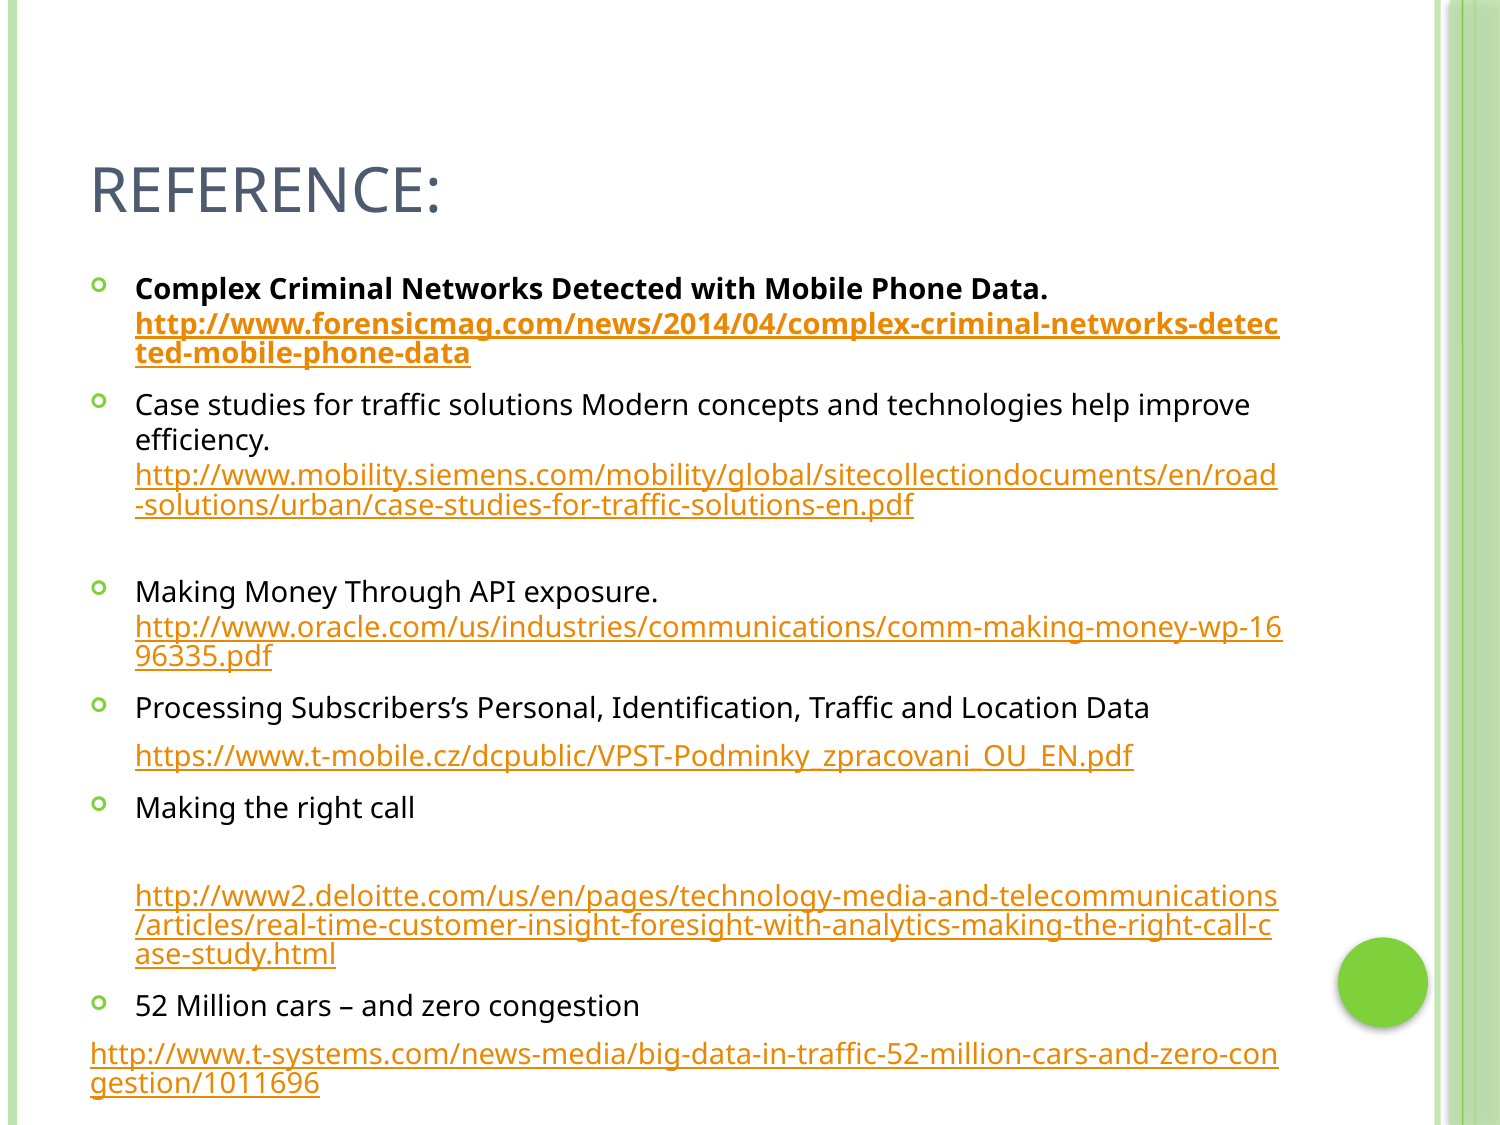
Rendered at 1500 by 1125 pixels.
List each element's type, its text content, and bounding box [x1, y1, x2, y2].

title Reference: [75, 45, 1300, 233]
list Complex Criminal Networks Detected with Mobile Phone Data. http://www.forensicmag.com/news/2014/04/complex-criminal-networks-detected-mobile-phone-data Case studies for traffic solutions Modern concepts and technologies help improve efficiency. http://www.mobility.siemens.com/mobility/global/sitecollectiondocuments/en/road-solutions/urban/case-studies-for-traffic-solutions-en.pdf Making Money Through API exposure. http://www.oracle.com/us/industries/communications/comm-making-money-wp-1696335.pdf Processing Subscribers’s Personal, Identification, Traffic and Location Data https://www.t-mobile.cz/dcpublic/VPST-Podminky_zpracovani_OU_EN.pdf Making the right call http://www2.deloitte.com/us/en/pages/technology-media-and-telecommunications/articles/real-time-customer-insight-foresight-with-analytics-making-the-right-call-case-study.html 52 Million cars – and zero congestion http://www.t-systems.com/news-media/big-data-in-traffic-52-million-cars-and-zero-congestion/1011696 [75, 262, 1300, 1062]
